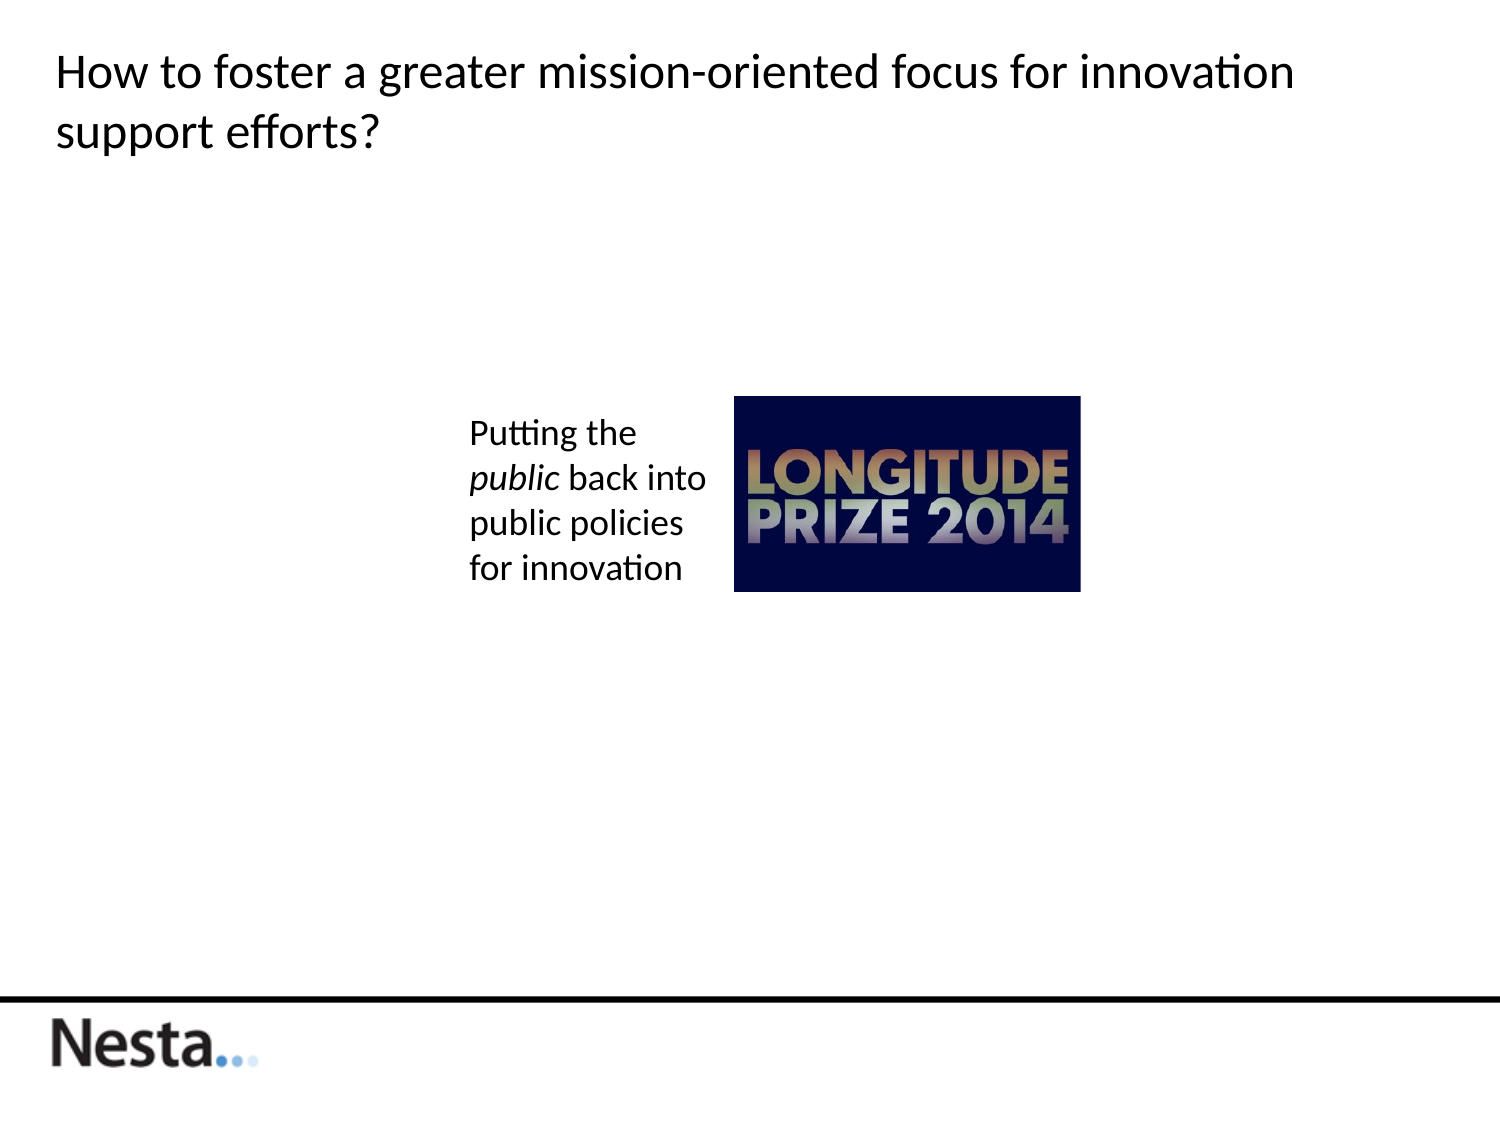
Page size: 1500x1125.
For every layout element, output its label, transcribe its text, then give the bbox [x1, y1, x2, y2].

text_box How to foster a greater mission-oriented focus for innovation support efforts? [40, 30, 1424, 166]
picture [733, 396, 1081, 592]
picture [46, 1017, 337, 1087]
text_box Putting the public back into public policies for innovation [454, 400, 729, 596]
